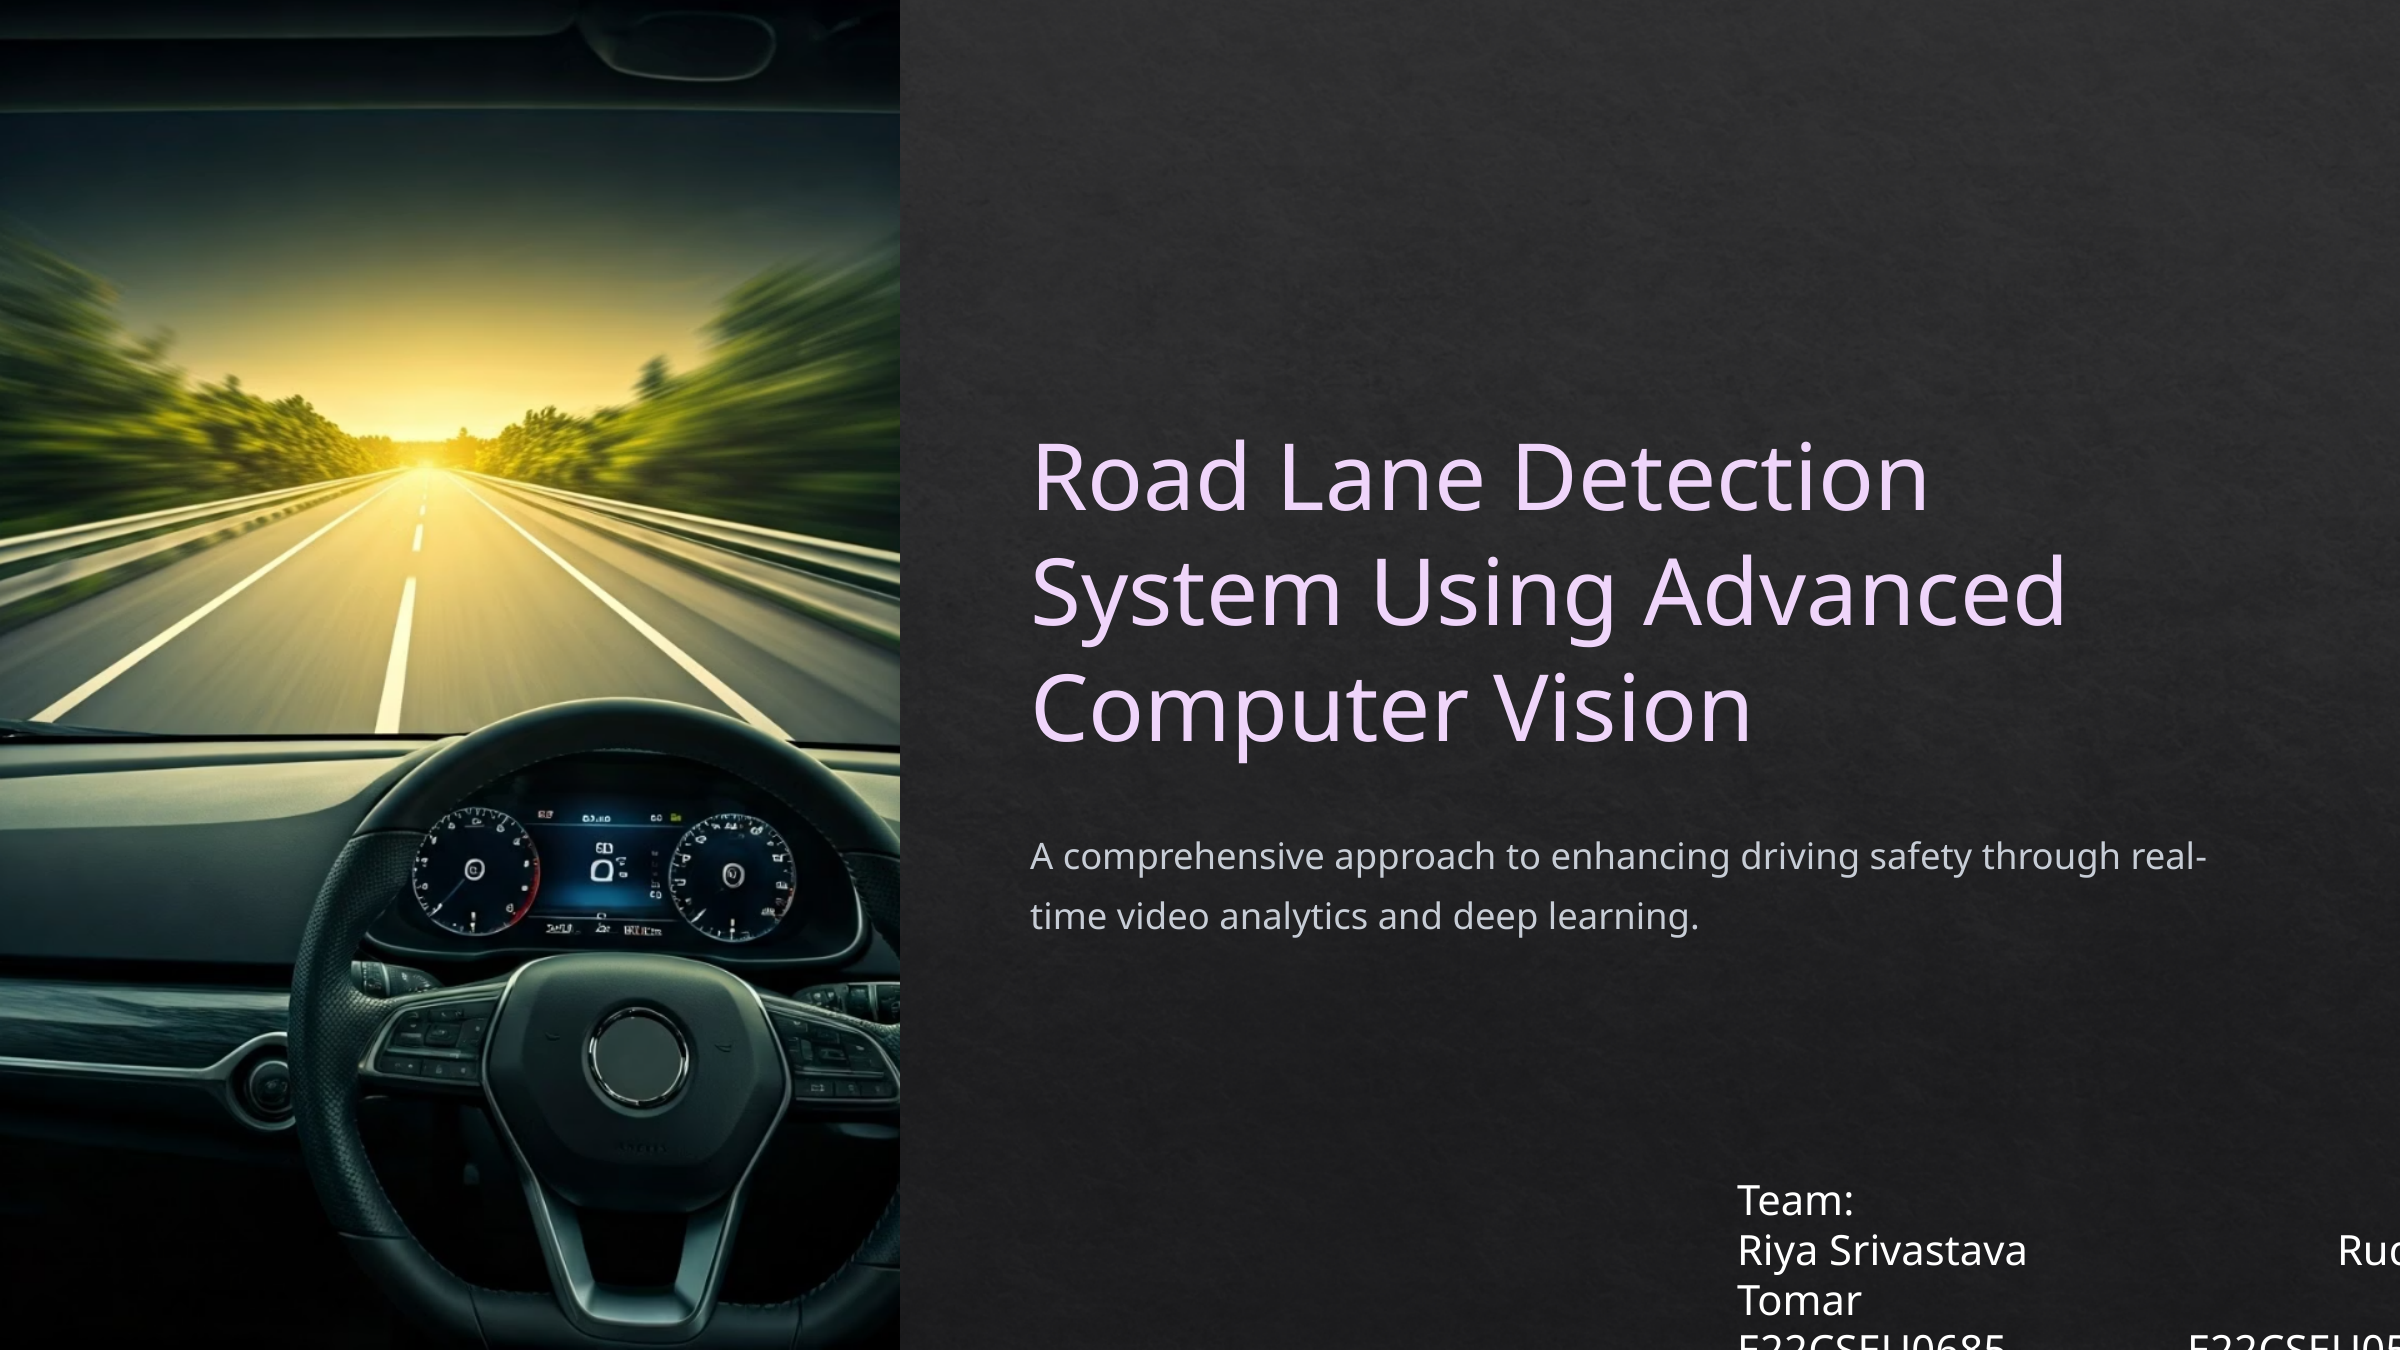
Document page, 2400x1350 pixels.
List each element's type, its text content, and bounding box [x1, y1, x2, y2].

text_box A comprehensive approach to enhancing driving safety through real-time video analytics and deep learning. [1030, 817, 2270, 937]
picture [0, 0, 901, 1350]
text_box Team: Riya Srivastava Rudra Tomar E22CSEU0685 E22CSEU0531 [1722, 1166, 2400, 1350]
text_box Road Lane Detection System Using Advanced Computer Vision [1030, 413, 2270, 762]
